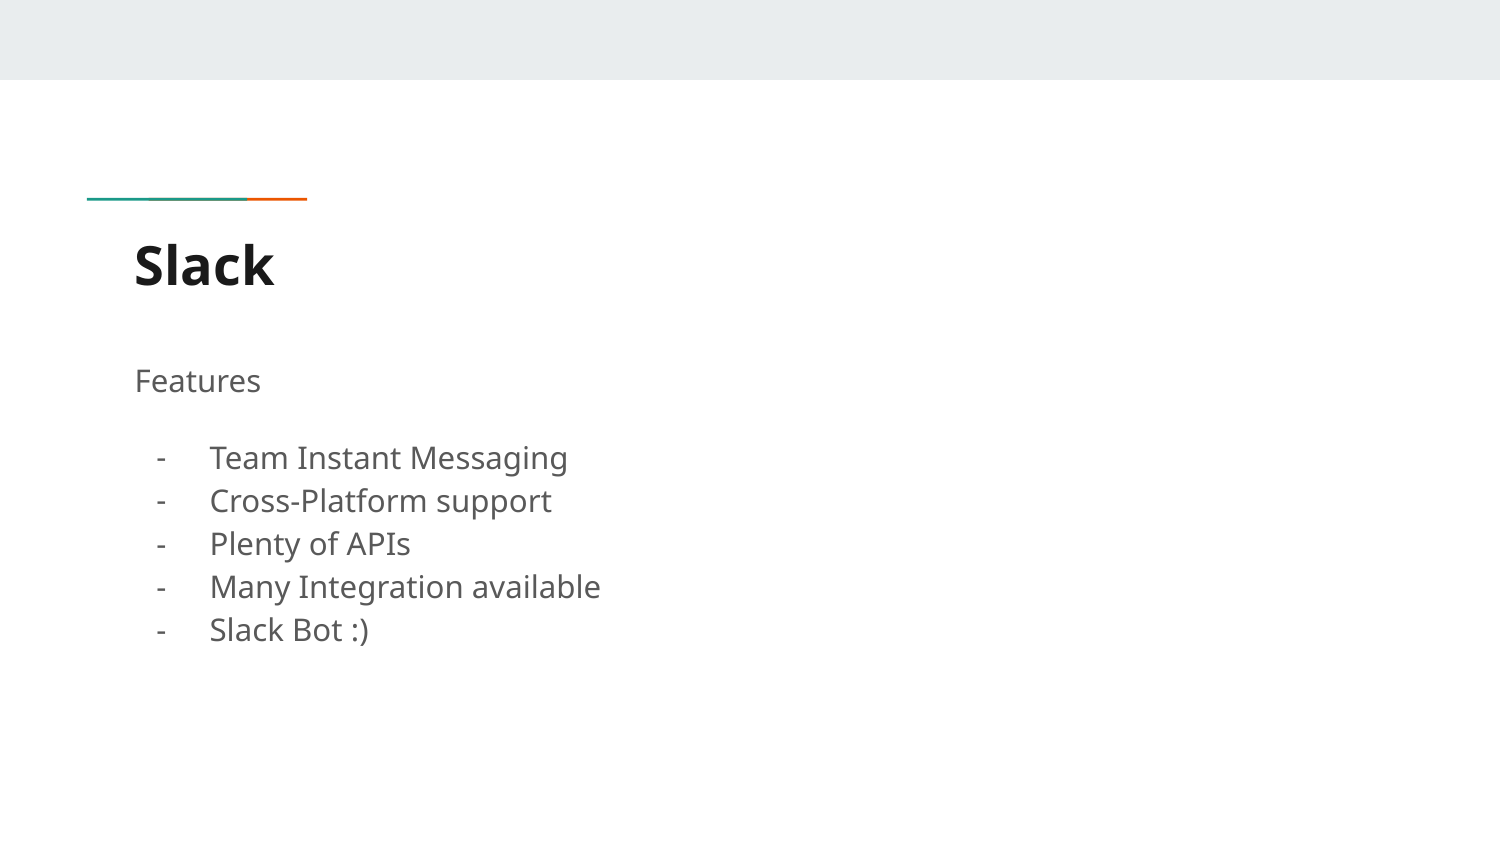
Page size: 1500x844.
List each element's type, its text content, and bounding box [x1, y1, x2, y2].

title Slack [119, 216, 1381, 305]
list Features Team Instant Messaging Cross-Platform support Plenty of APIs Many Integration available Slack Bot :) [119, 341, 1381, 712]
